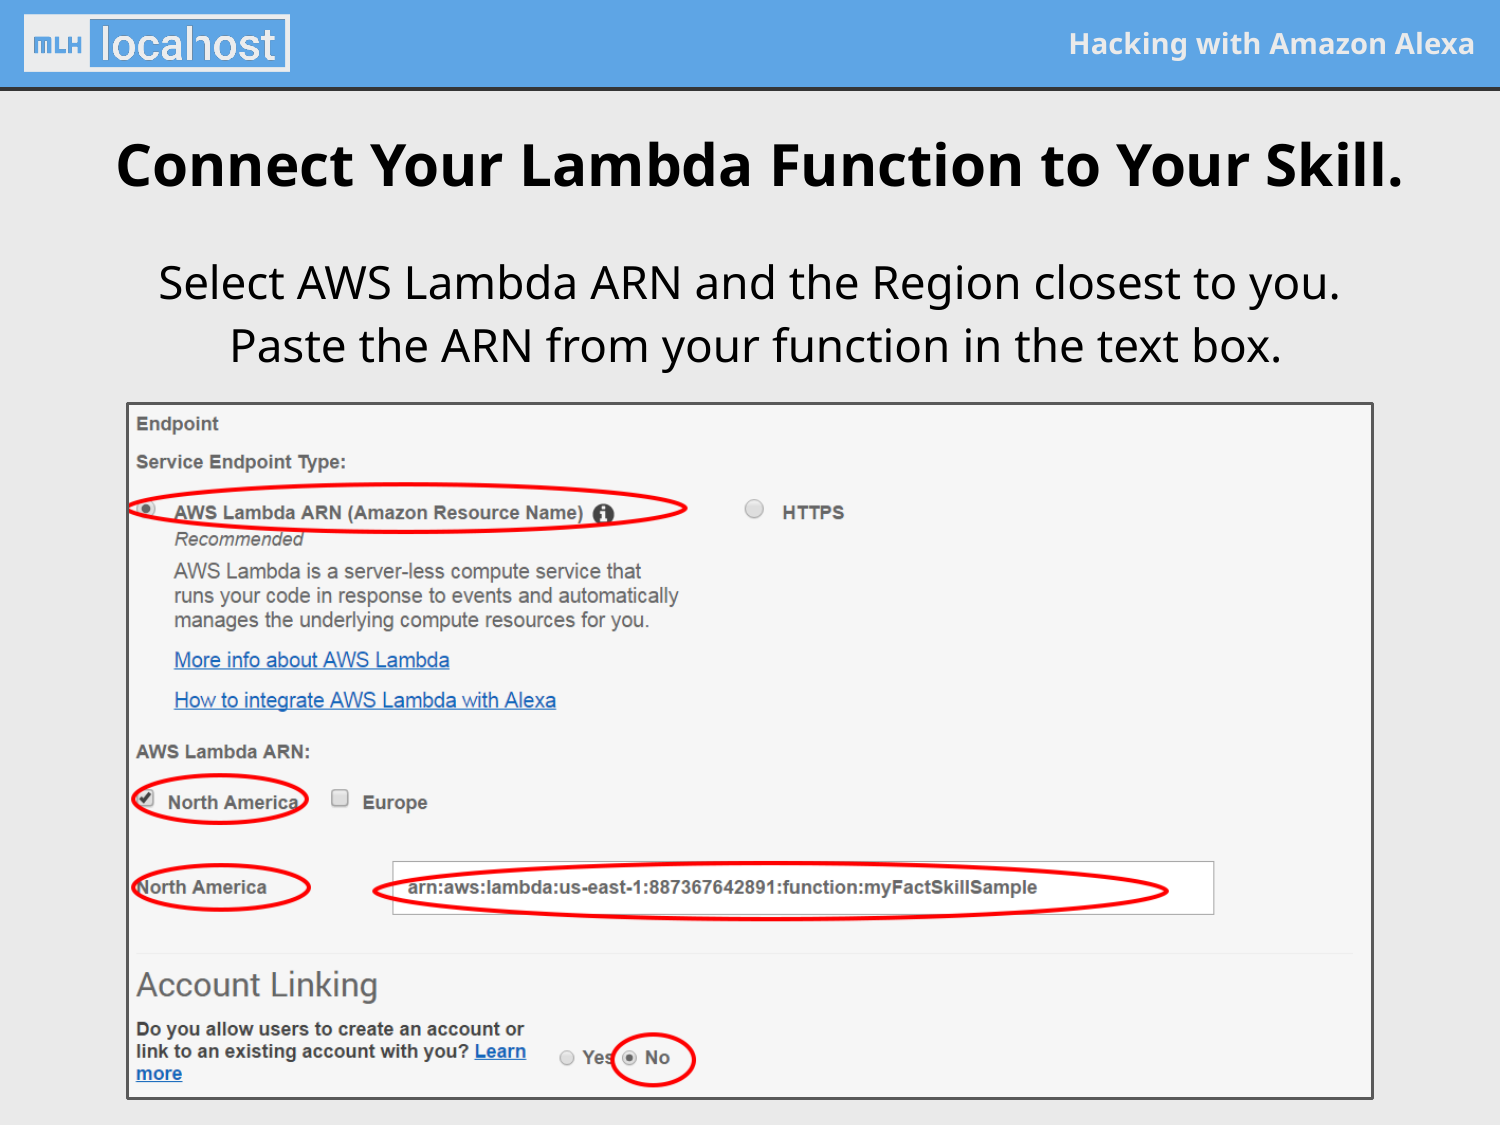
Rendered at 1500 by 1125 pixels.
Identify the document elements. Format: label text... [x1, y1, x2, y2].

picture [24, 14, 290, 72]
picture [128, 404, 1372, 1098]
title Connect Your Lambda Function to Your Skill. [36, 95, 1484, 231]
text_box Select AWS Lambda ARN and the Region closest to you. Paste the ARN from your function in the text box. [138, 230, 1362, 383]
